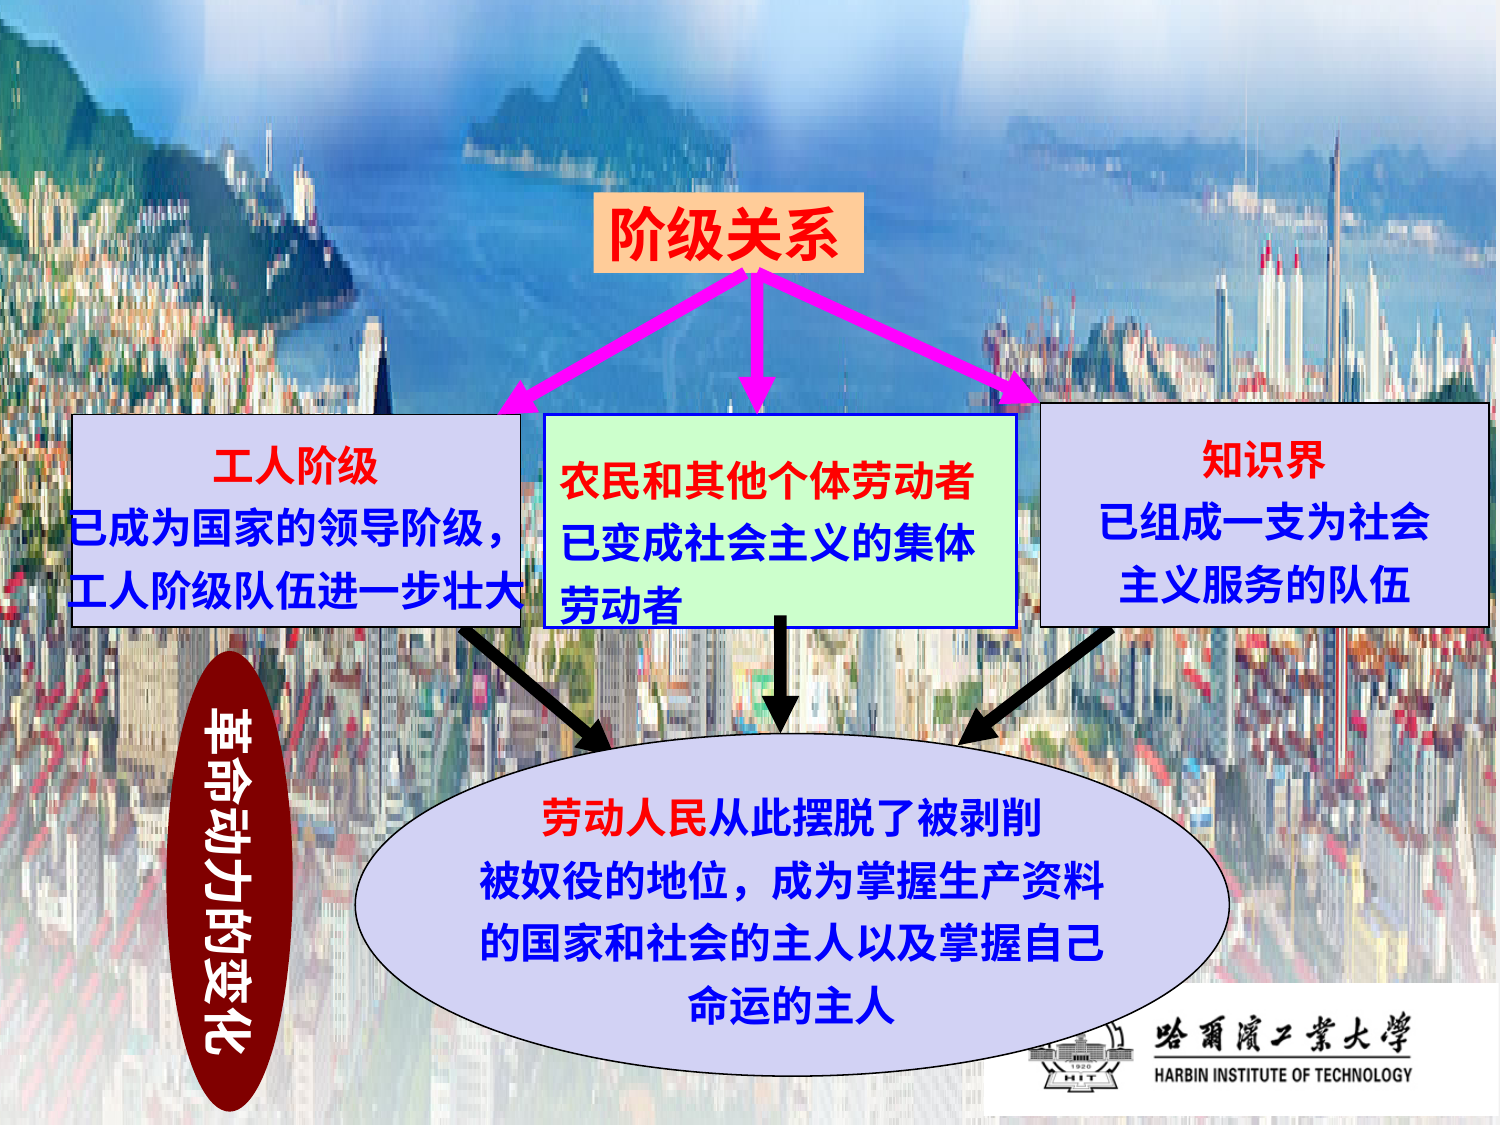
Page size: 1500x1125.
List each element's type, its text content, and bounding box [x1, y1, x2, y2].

text_box [957, 628, 1111, 746]
text_box [758, 273, 1040, 404]
text_box 劳动人民从此摆脱了被剥削 被奴役的地位，成为掌握生产资料 的国家和社会的主人以及掌握自己 命运的主人 [355, 733, 1230, 1077]
list 农民和其他个体劳动者 已变成社会主义的集体劳动者 [543, 414, 1018, 628]
text_box 工人阶级 已成为国家的领导阶级， 工人阶级队伍进一步壮大 [71, 414, 521, 628]
text_box [750, 272, 764, 415]
text_box [462, 628, 612, 750]
title 阶级关系 [593, 192, 865, 274]
text_box [497, 272, 746, 415]
text_box 知识界 已组成一支为社会 主义服务的队伍 [1040, 402, 1490, 628]
text_box 革命动力的变化 [166, 650, 293, 1112]
picture [0, 0, 1500, 1125]
text_box [774, 615, 787, 734]
